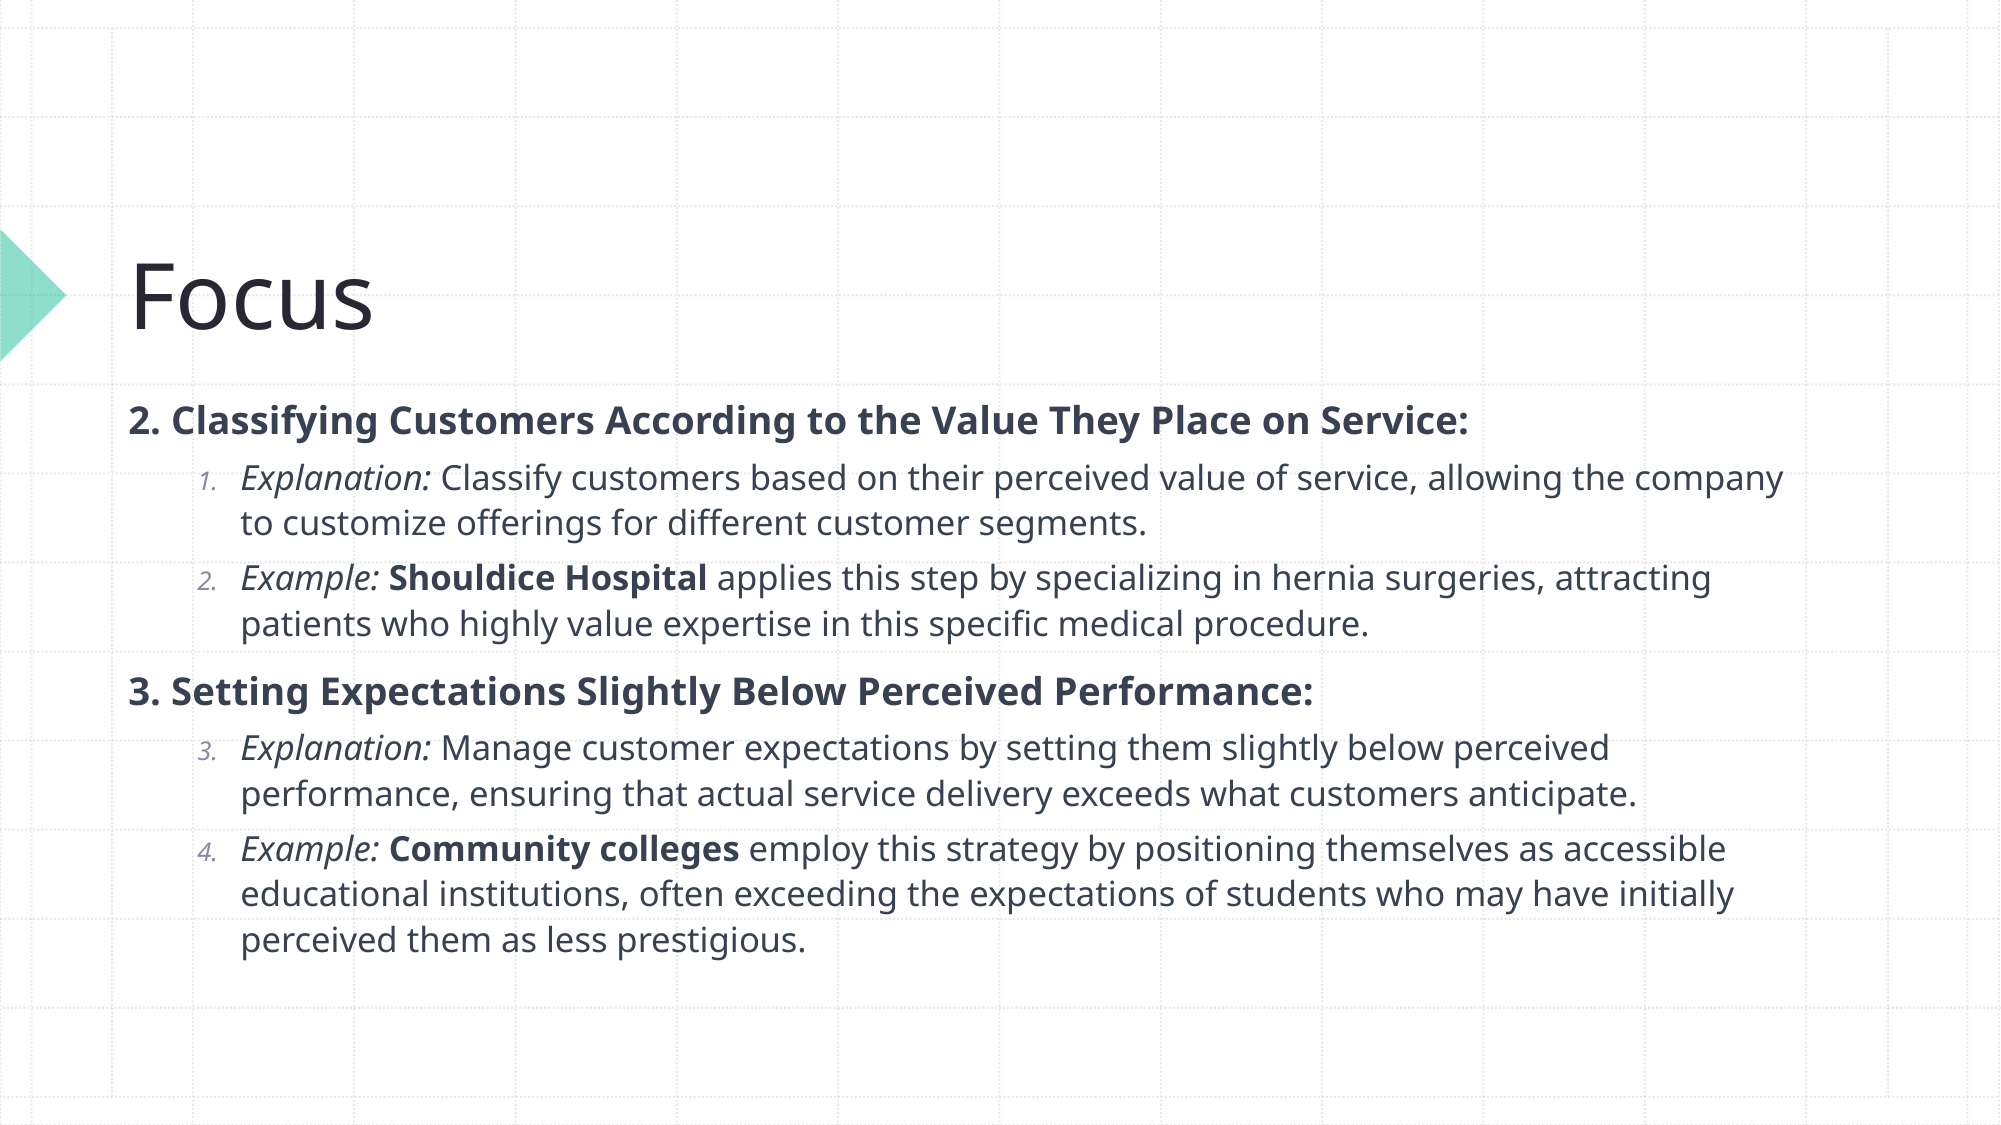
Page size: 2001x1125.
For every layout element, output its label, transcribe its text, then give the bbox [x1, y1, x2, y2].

title Focus [113, 119, 1808, 356]
list 2. Classifying Customers According to the Value They Place on Service: Explanation: Classify customers based on their perceived value of service, allowing the company to customize offerings for different customer segments. Example: Shouldice Hospital applies this step by specializing in hernia surgeries, attracting patients who highly value expertise in this specific medical procedure. 3. Setting Expectations Slightly Below Perceived Performance: Explanation: Manage customer expectations by setting them slightly below perceived performance, ensuring that actual service delivery exceeds what customers anticipate. Example: Community colleges employ this strategy by positioning themselves as accessible educational institutions, often exceeding the expectations of students who may have initially perceived them as less prestigious. [113, 383, 1808, 969]
